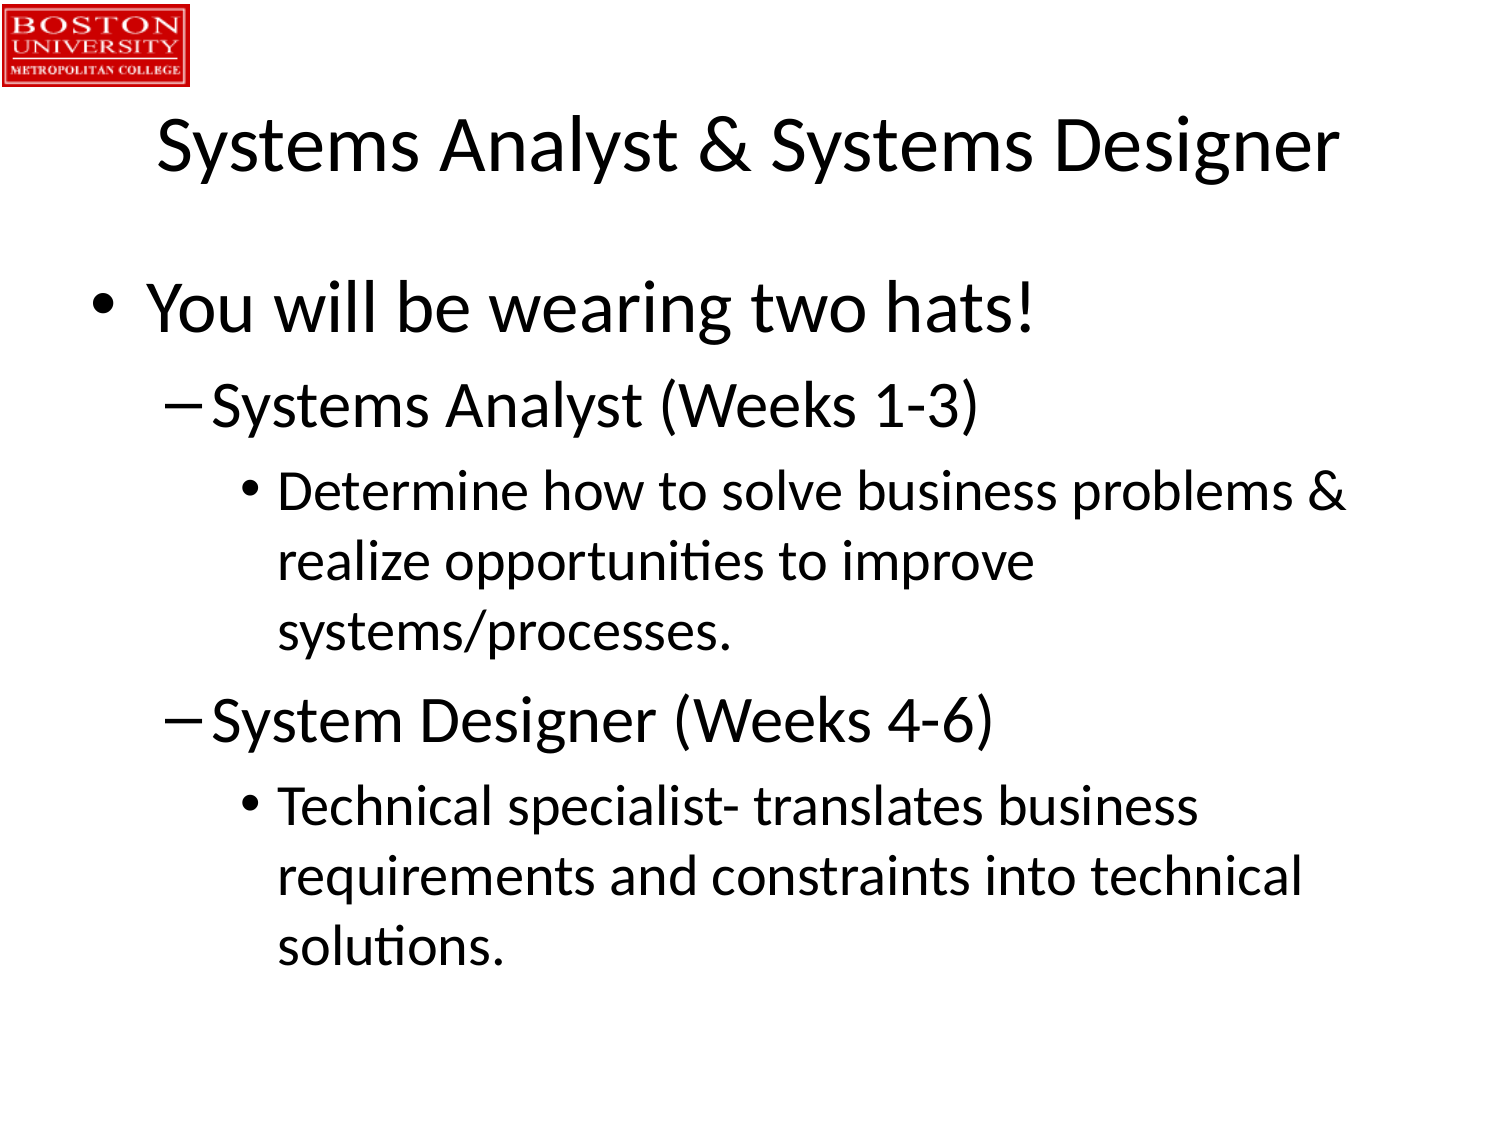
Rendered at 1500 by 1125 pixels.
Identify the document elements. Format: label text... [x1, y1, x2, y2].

title Systems Analyst & Systems Designer [75, 45, 1425, 233]
list You will be wearing two hats! Systems Analyst (Weeks 1-3) Determine how to solve business problems & realize opportunities to improve systems/processes. System Designer (Weeks 4-6) Technical specialist- translates business requirements and constraints into technical solutions. [75, 249, 1425, 1088]
picture [2, 3, 191, 87]
